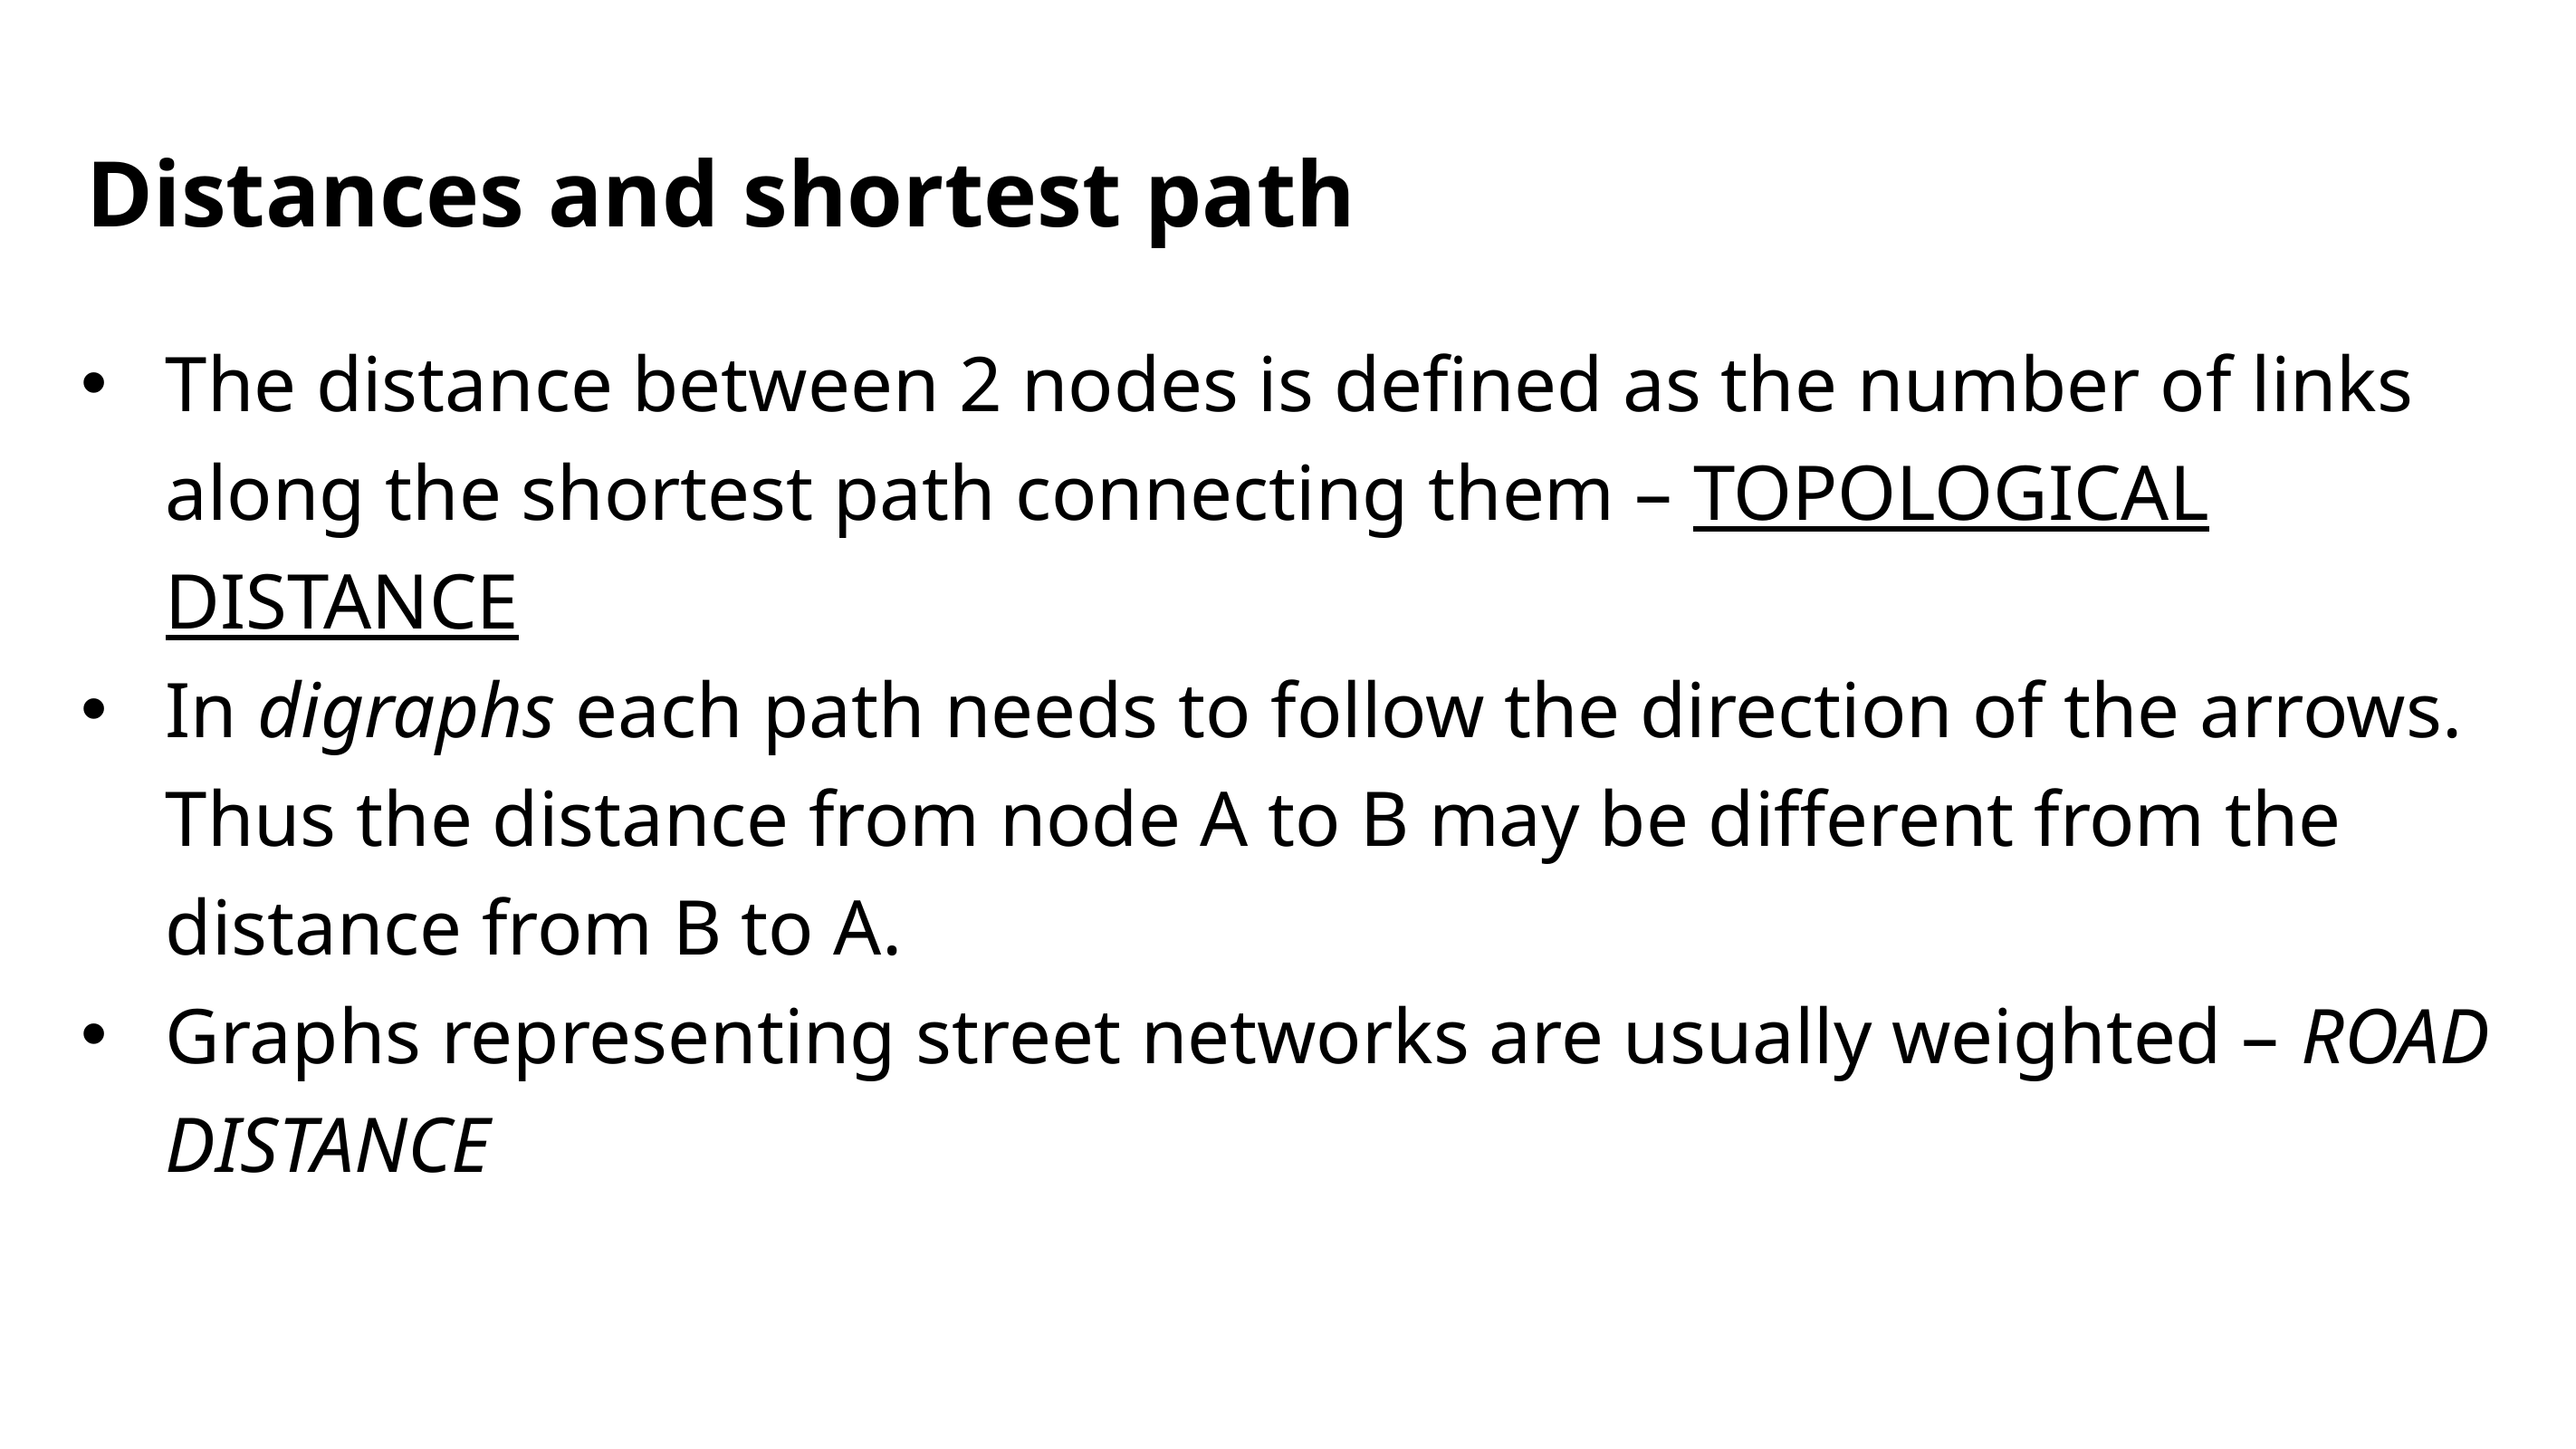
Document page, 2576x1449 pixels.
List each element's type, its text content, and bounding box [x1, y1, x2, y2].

list The distance between 2 nodes is defined as the number of links along the shortest path connecting them – TOPOLOGICAL DISTANCE In digraphs each path needs to follow the direction of the arrows. Thus the distance from node A to B may be different from the distance from B to A. Graphs representing street networks are usually weighted – ROAD DISTANCE [72, 310, 2526, 1422]
title Distances and shortest path [72, 129, 2272, 254]
